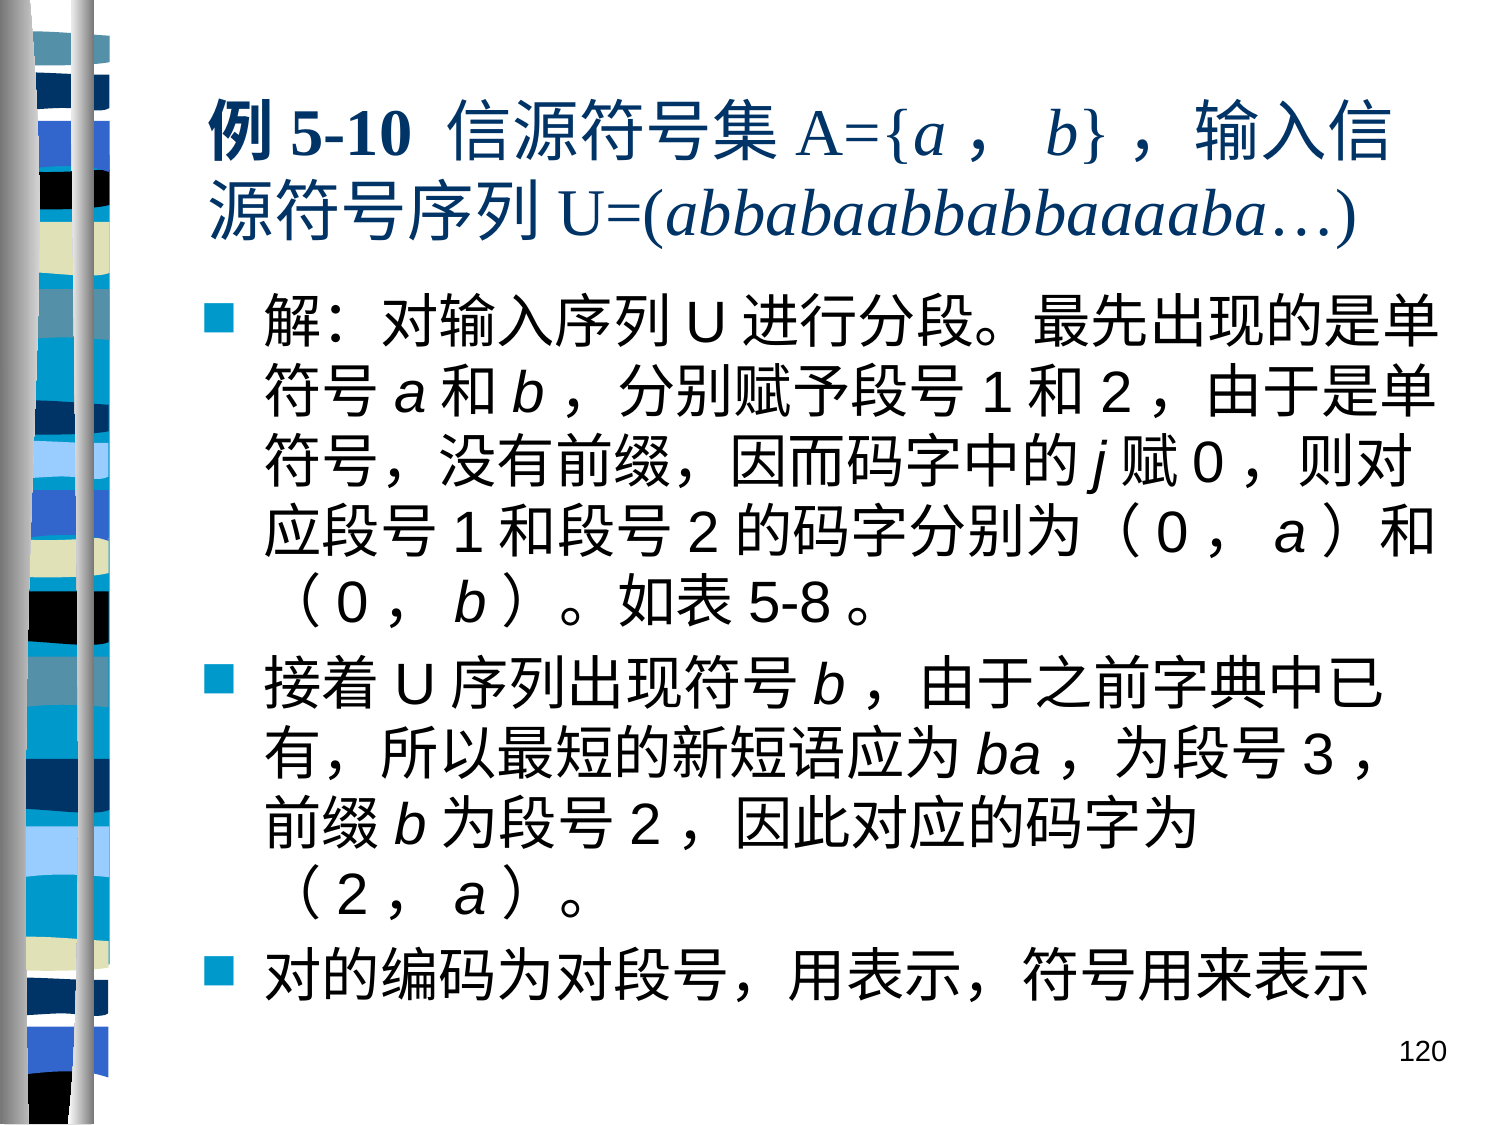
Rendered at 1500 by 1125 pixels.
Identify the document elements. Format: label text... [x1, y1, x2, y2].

slide_number 120 [1149, 1024, 1463, 1101]
title 例5-10 信源符号集A={a，b}，输入信源符号序列U=(abbabaabbabbaaaaba…) [192, 75, 1468, 263]
